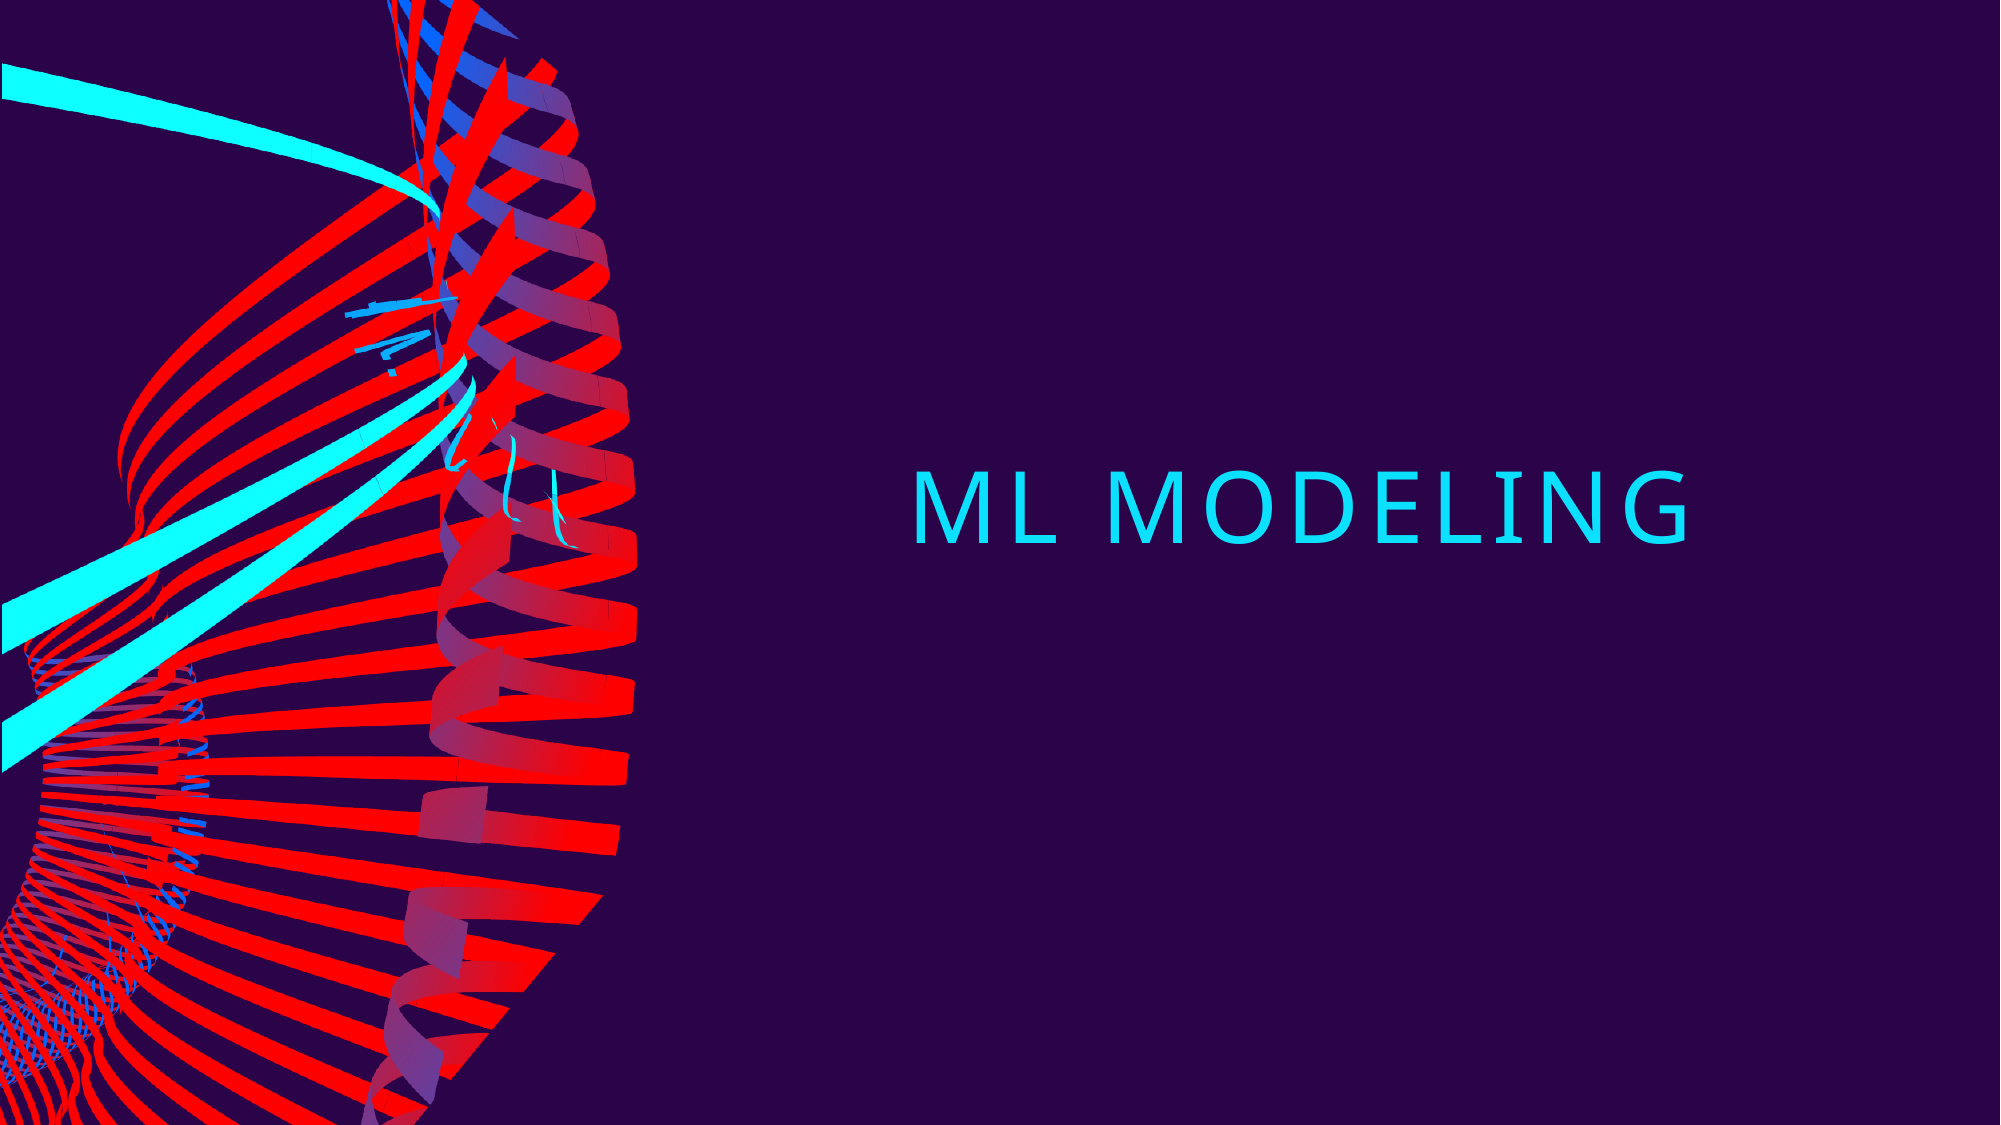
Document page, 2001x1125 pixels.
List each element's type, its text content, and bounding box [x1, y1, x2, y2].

picture [0, 0, 2000, 1125]
title ML MODELING [890, 449, 1711, 837]
